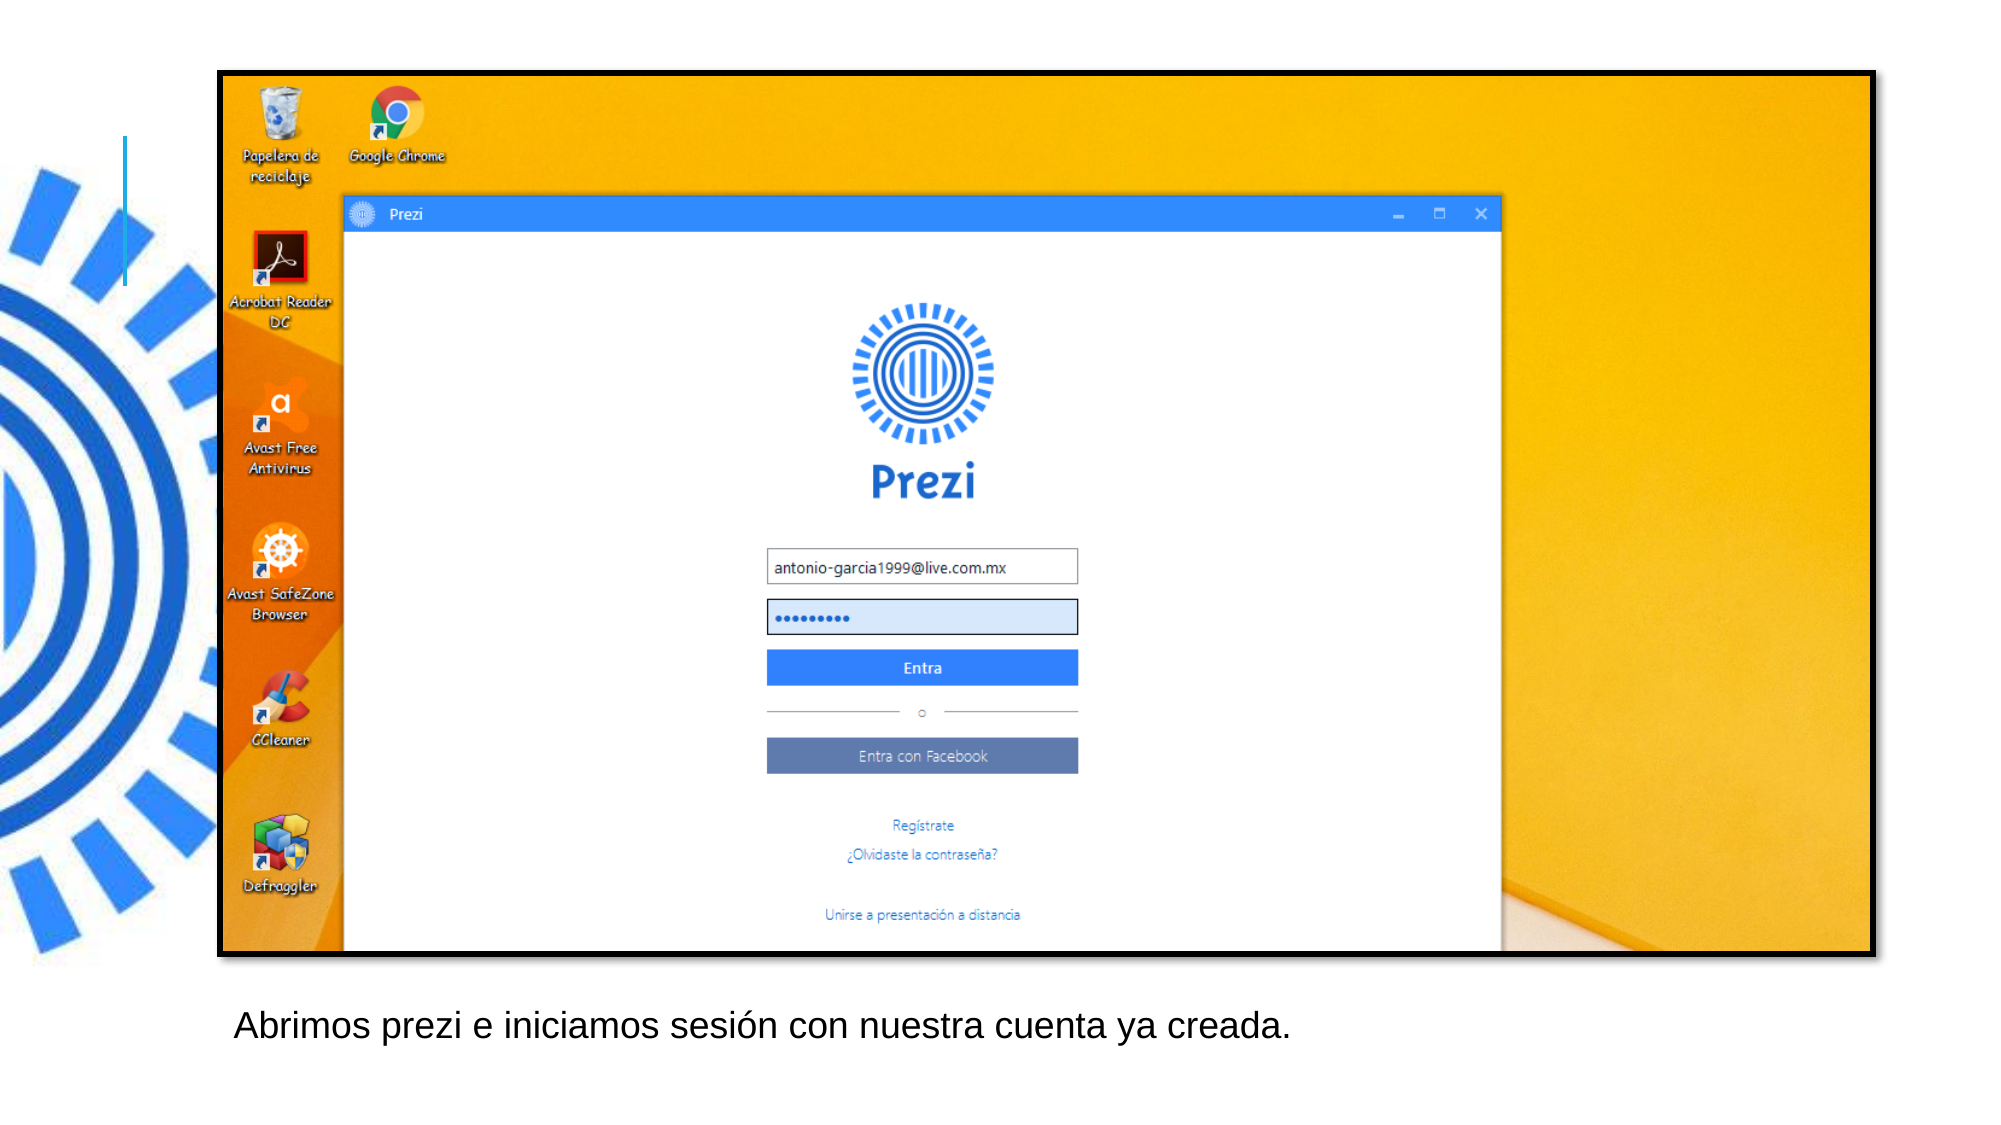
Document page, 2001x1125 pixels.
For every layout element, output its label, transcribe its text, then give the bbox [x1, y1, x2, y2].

text_box Abrimos prezi e iniciamos sesión con nuestra cuenta ya creada. [218, 993, 1912, 1054]
picture [0, 0, 2001, 1125]
